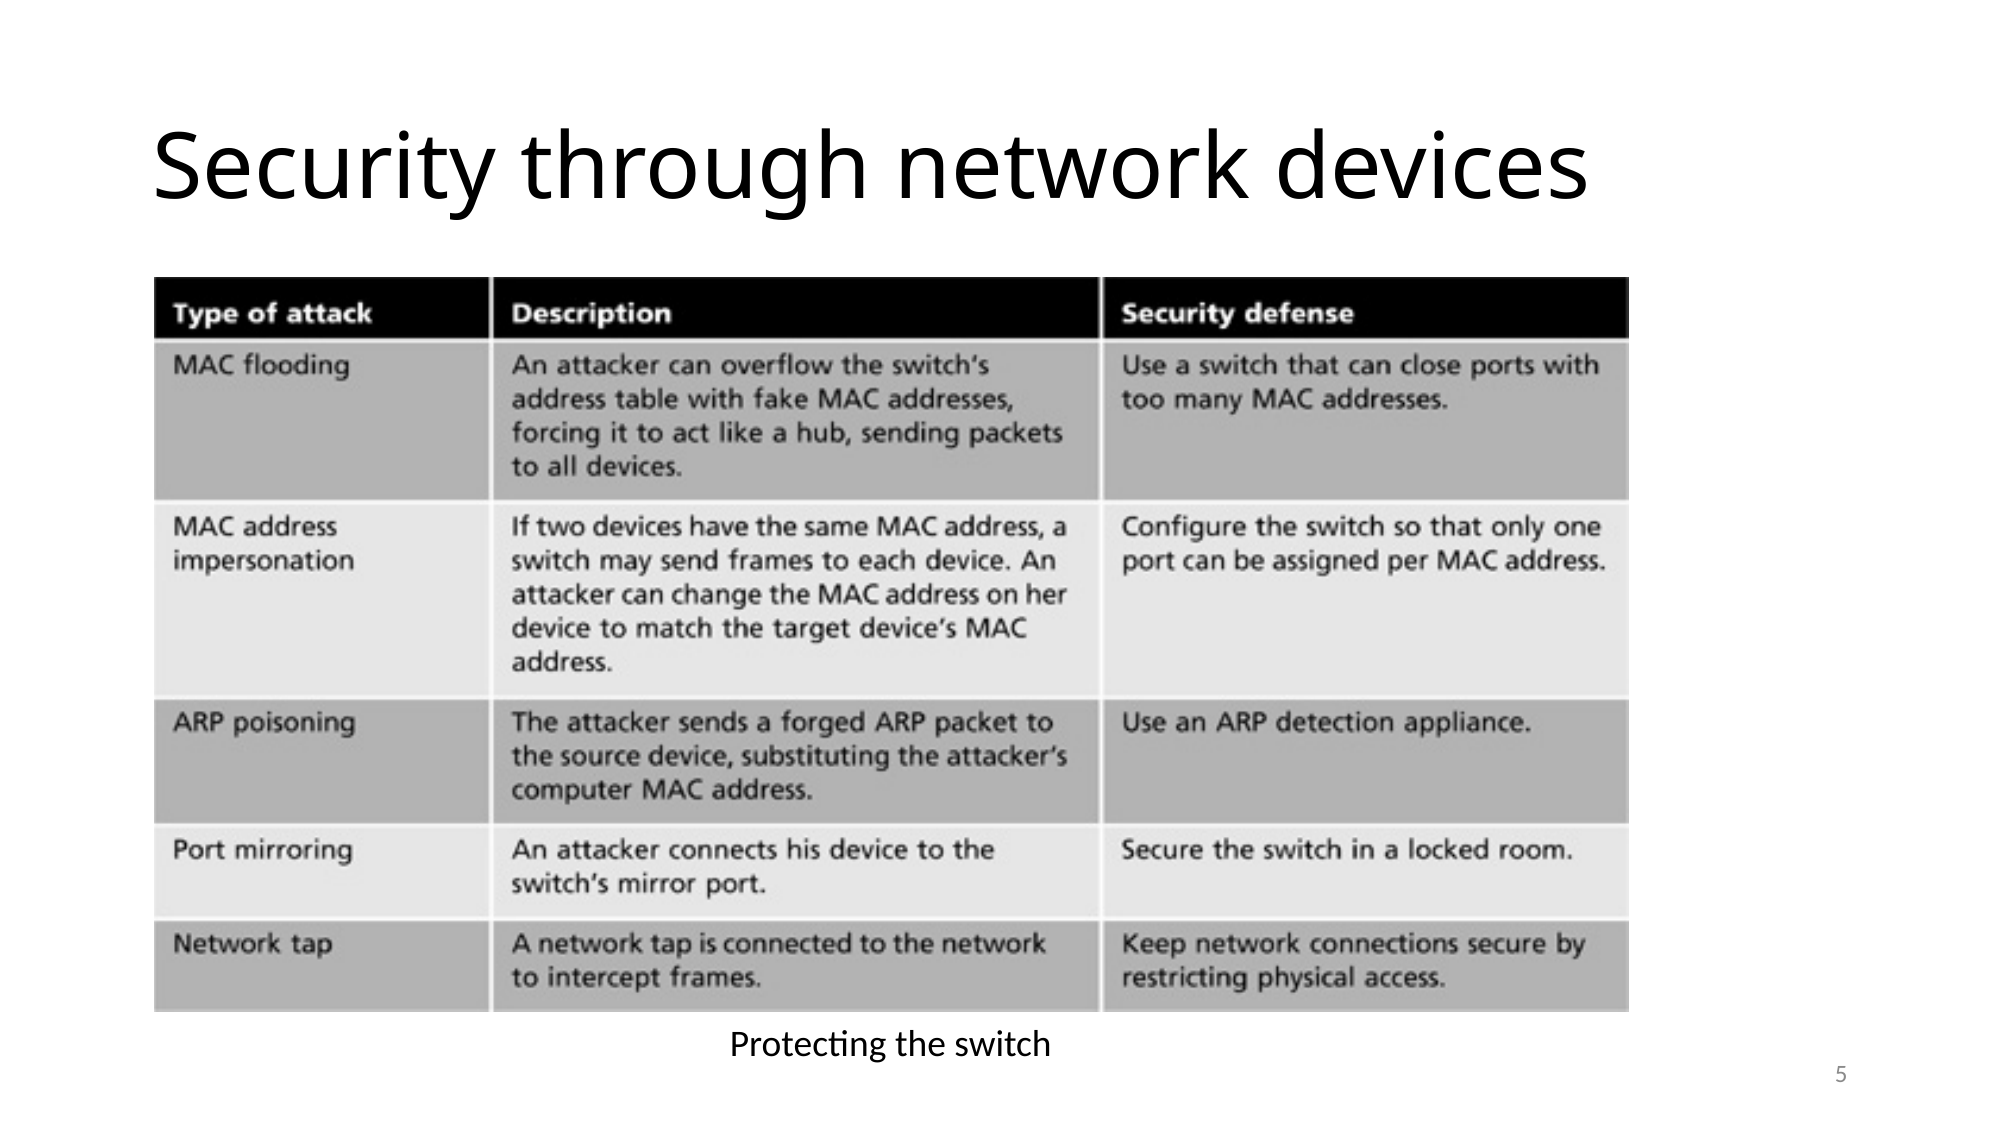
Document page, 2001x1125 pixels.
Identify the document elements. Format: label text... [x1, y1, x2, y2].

slide_number 5 [1412, 1042, 1863, 1103]
picture [154, 277, 1629, 1012]
text_box Protecting the switch [715, 1012, 1068, 1072]
title Security through network devices [137, 59, 1863, 278]
